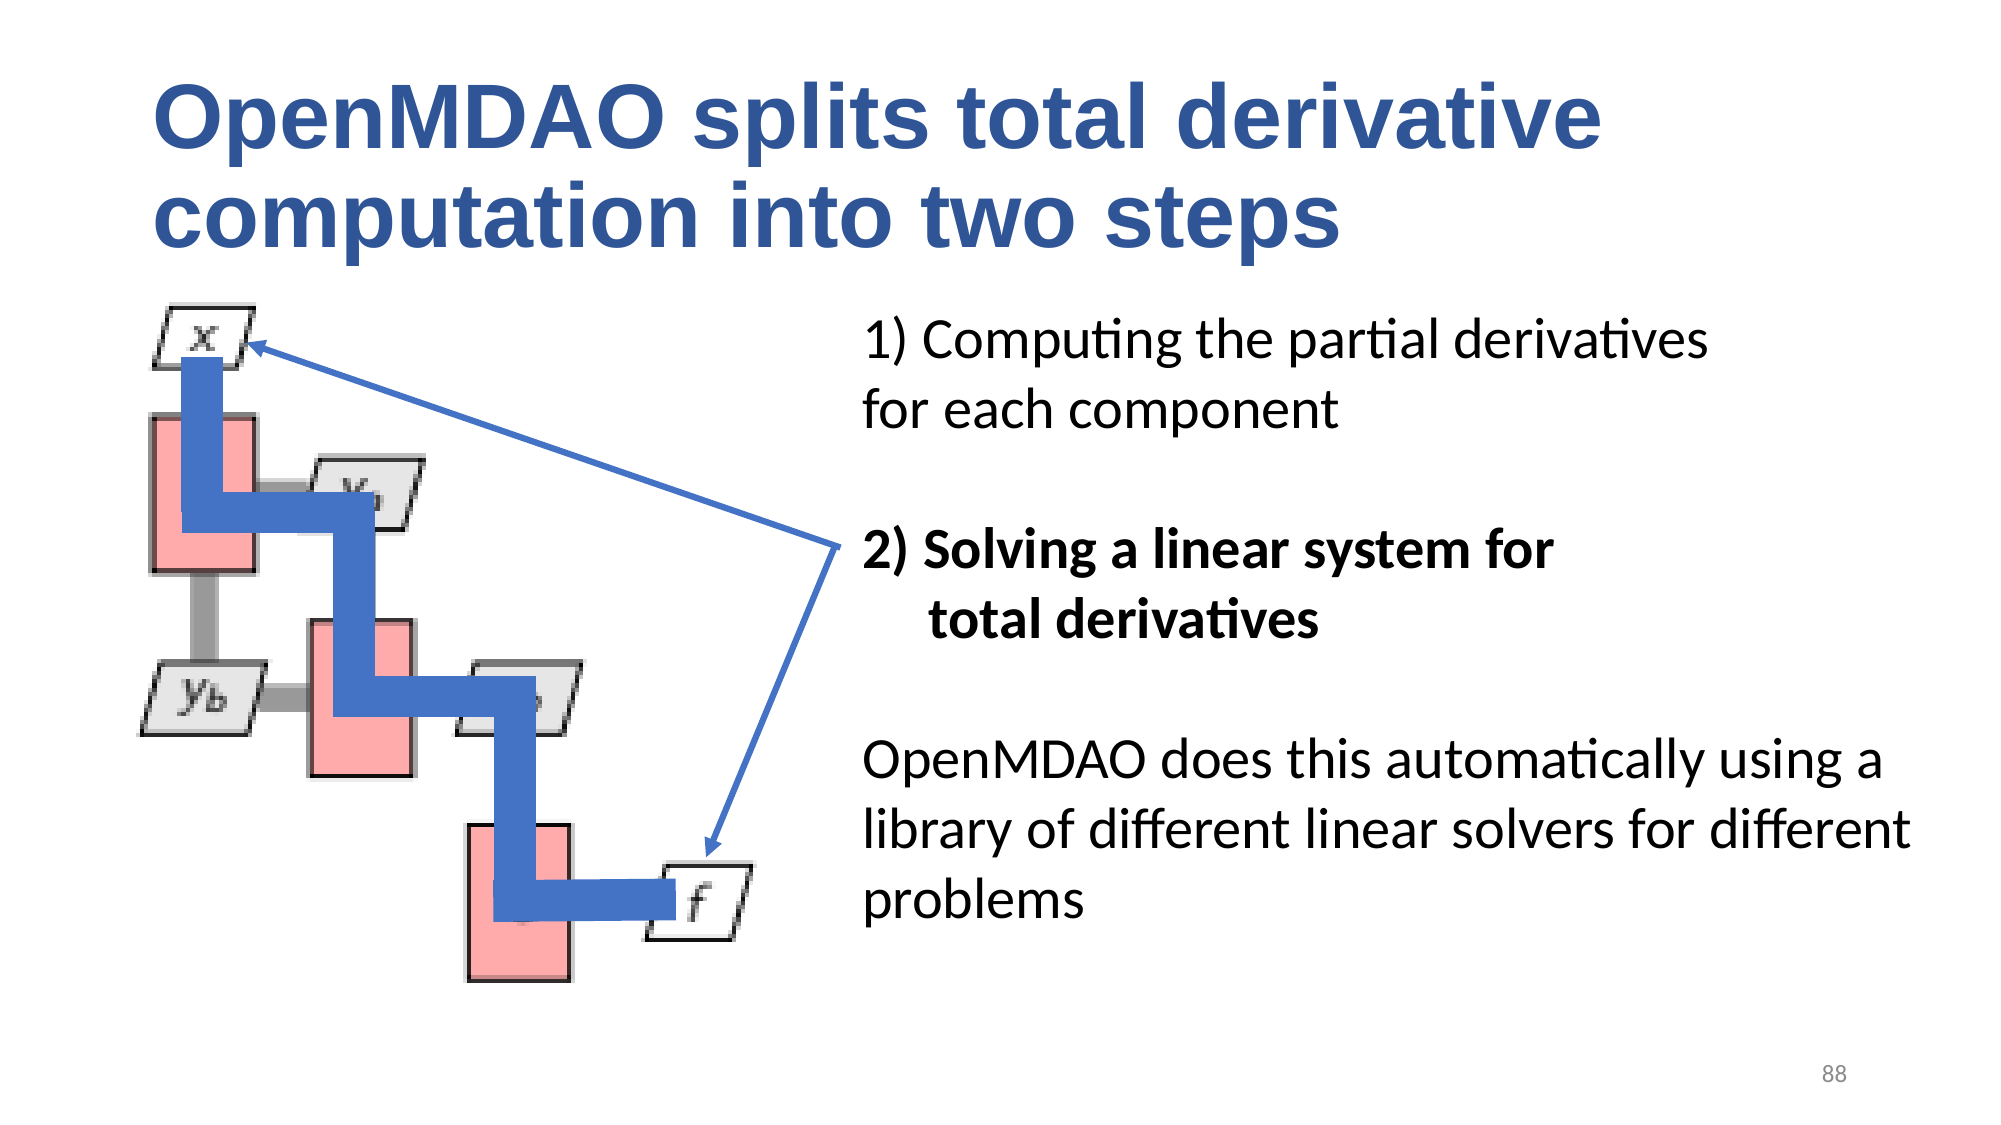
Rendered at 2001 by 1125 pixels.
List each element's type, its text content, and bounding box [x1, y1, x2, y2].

picture [95, 261, 791, 1066]
slide_number 88 [1412, 1042, 1863, 1103]
text_box 1) Computing the partial derivatives for each component 2) Solving a linear system for total derivatives OpenMDAO does this automatically using a library of different linear solvers for different problems [847, 292, 1942, 938]
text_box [706, 547, 835, 858]
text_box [246, 342, 841, 548]
title OpenMDAO splits total derivative computation into two steps [137, 59, 1863, 278]
